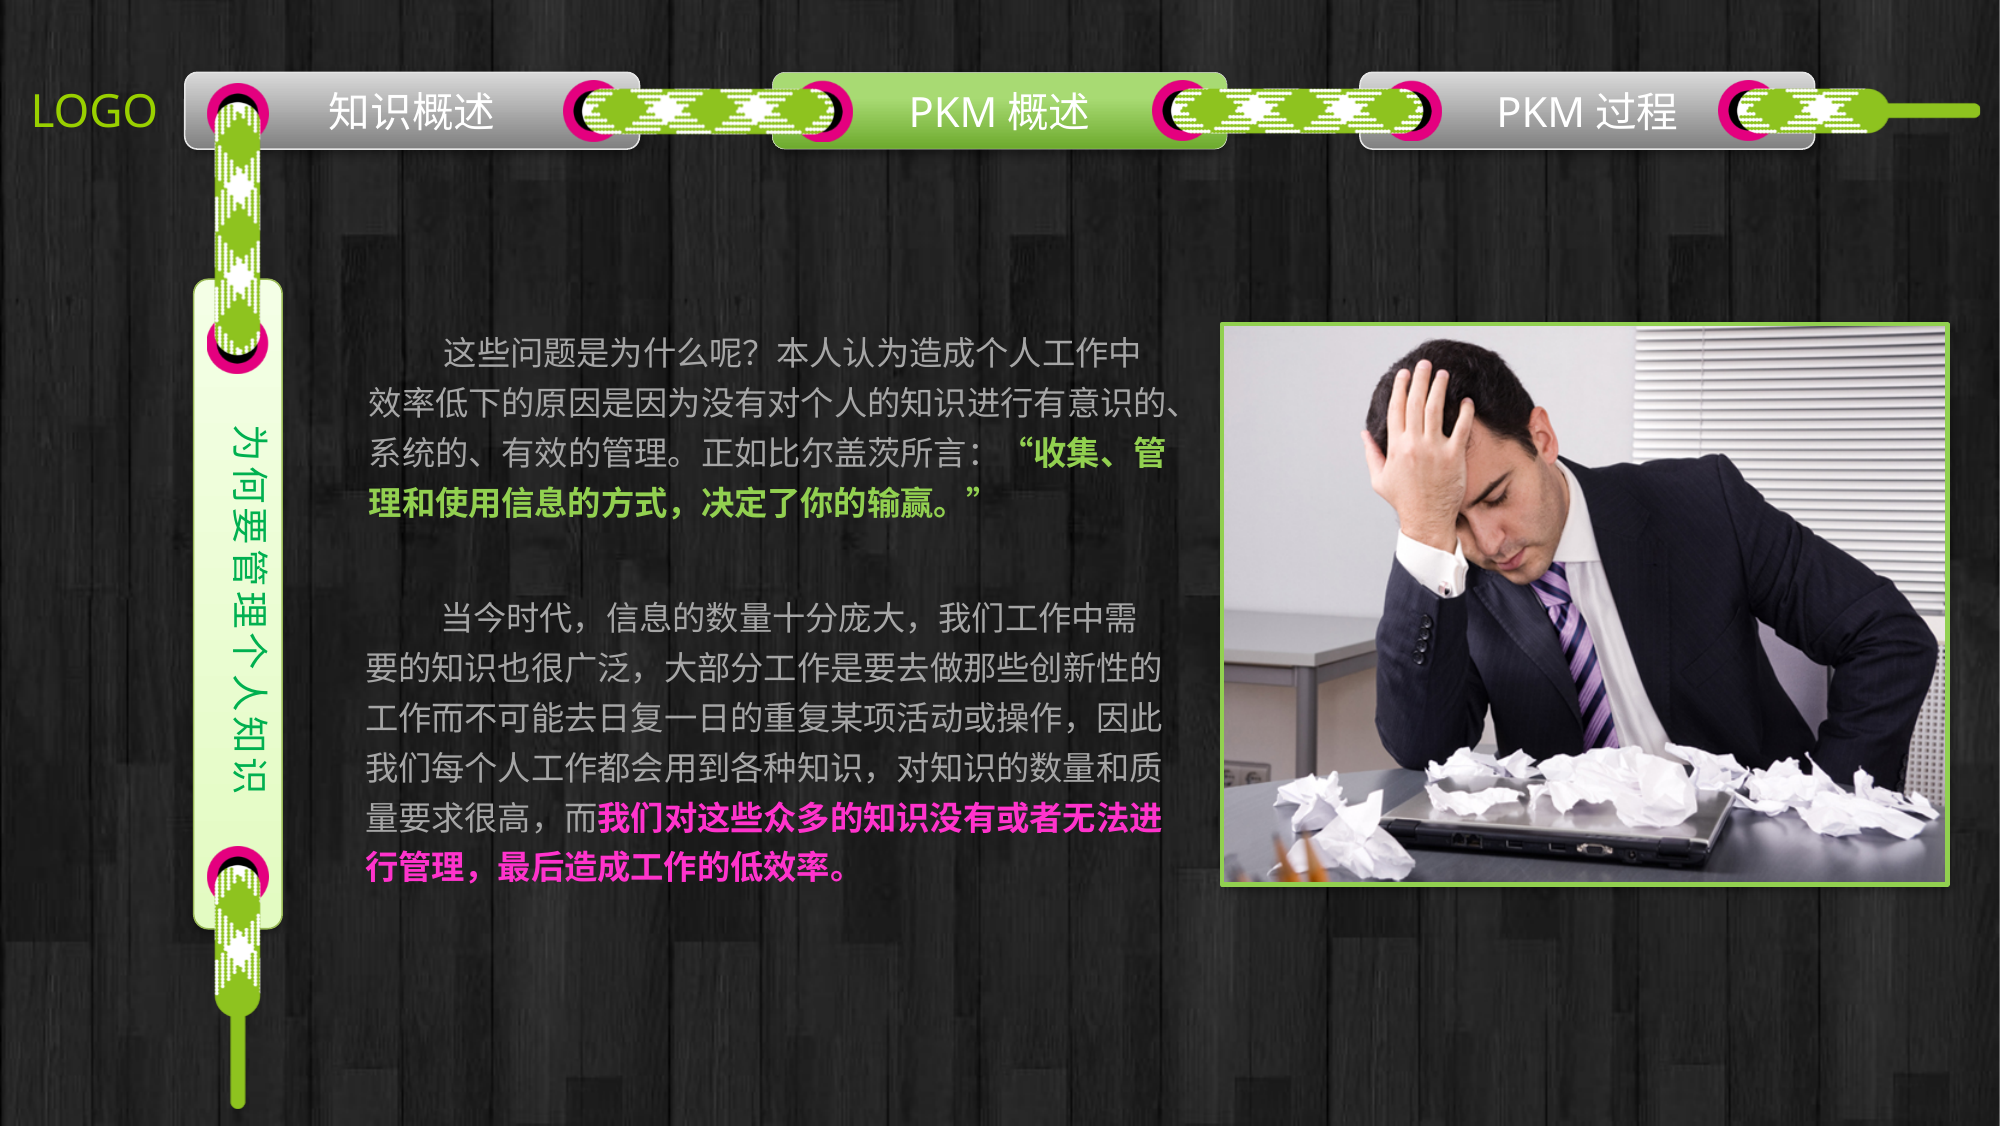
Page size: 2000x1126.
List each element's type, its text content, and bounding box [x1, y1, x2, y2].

text_box 为何要管理个人知识 [205, 373, 282, 847]
picture [0, 0, 2000, 1126]
text_box 这些问题是为什么呢？本人认为造成个人工作中效率低下的原因是因为没有对个人的知识进行有意识的、系统的、有效的管理。正如比尔盖茨所言：“收集、管理和使用信息的方式，决定了你的输赢。” [353, 314, 1185, 529]
text_box 当今时代，信息的数量十分庞大，我们工作中需要的知识也很广泛，大部分工作是要去做那些创新性的工作而不可能去日复一日的重复某项活动或操作，因此我们每个人工作都会用到各种知识，对知识的数量和质量要求很高，而我们对这些众多的知识没有或者无法进行管理，最后造成工作的低效率。 [350, 579, 1181, 894]
